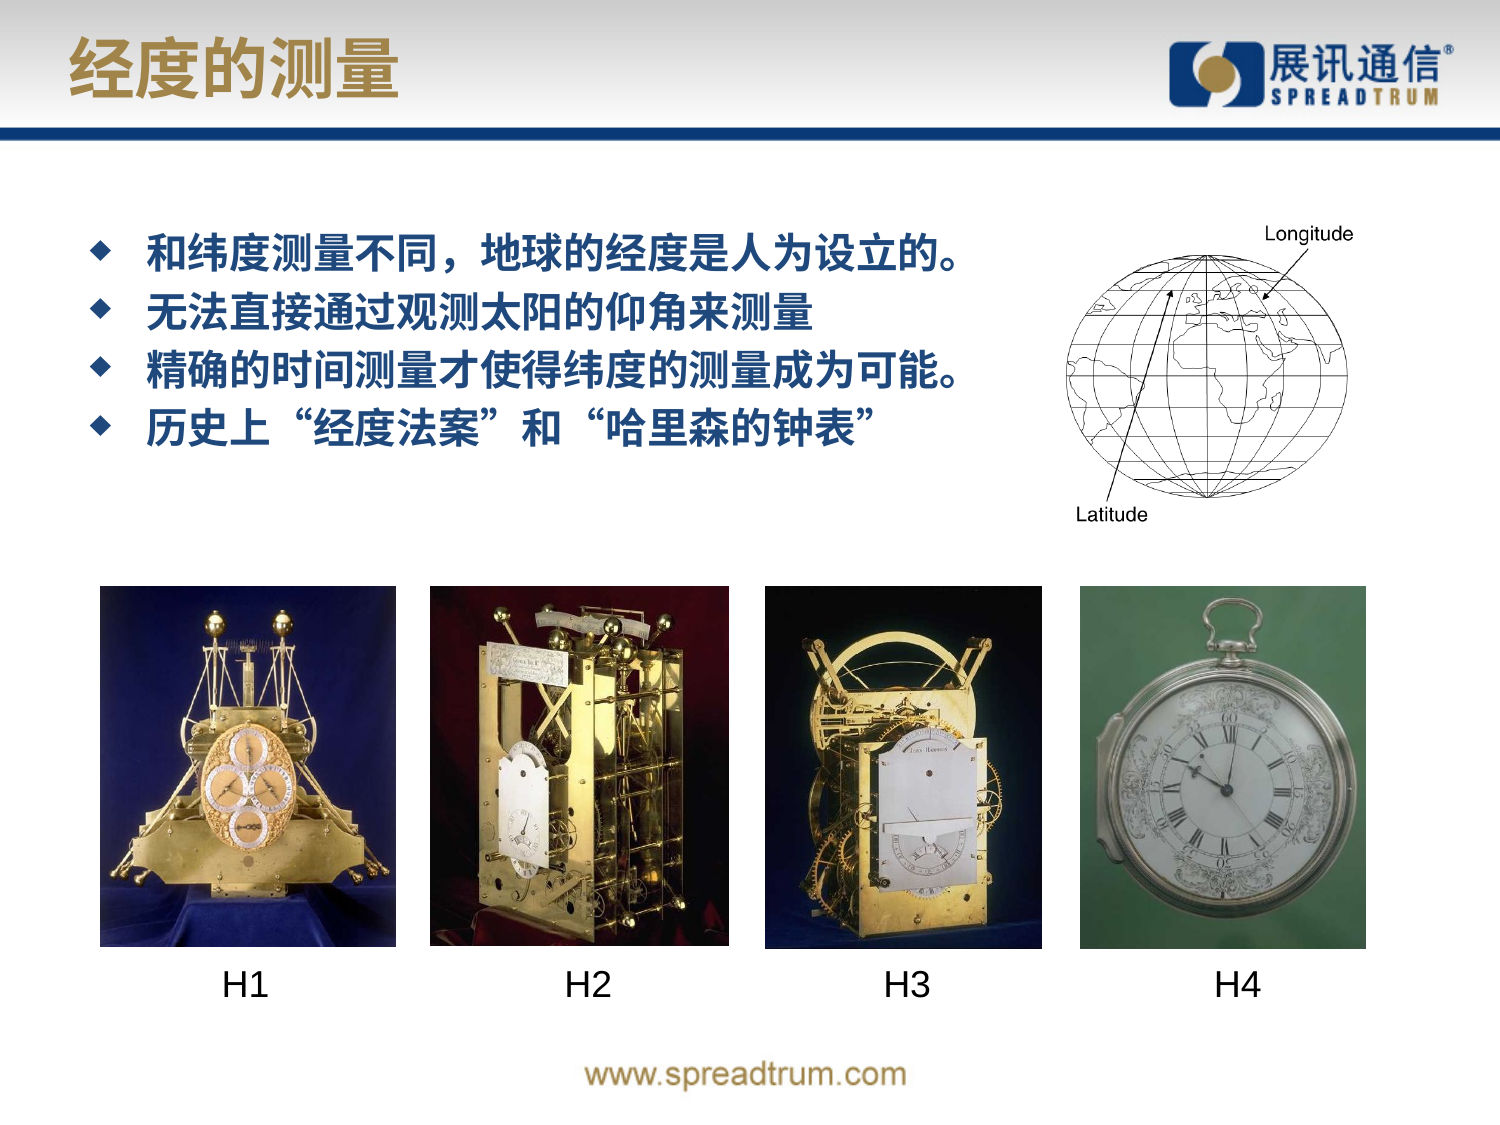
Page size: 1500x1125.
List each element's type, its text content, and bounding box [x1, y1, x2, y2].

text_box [430, 585, 729, 1013]
picture [0, 0, 1500, 1125]
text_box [1080, 585, 1367, 1013]
title 经度的测量 [52, 0, 656, 135]
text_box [764, 585, 1042, 1013]
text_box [99, 585, 396, 1013]
text_box 和纬度测量不同，地球的经度是人为设立的。 无法直接通过观测太阳的仰角来测量 精确的时间测量才使得纬度的测量成为可能。 历史上“经度法案”和“哈里森的钟表” [74, 219, 1425, 1006]
